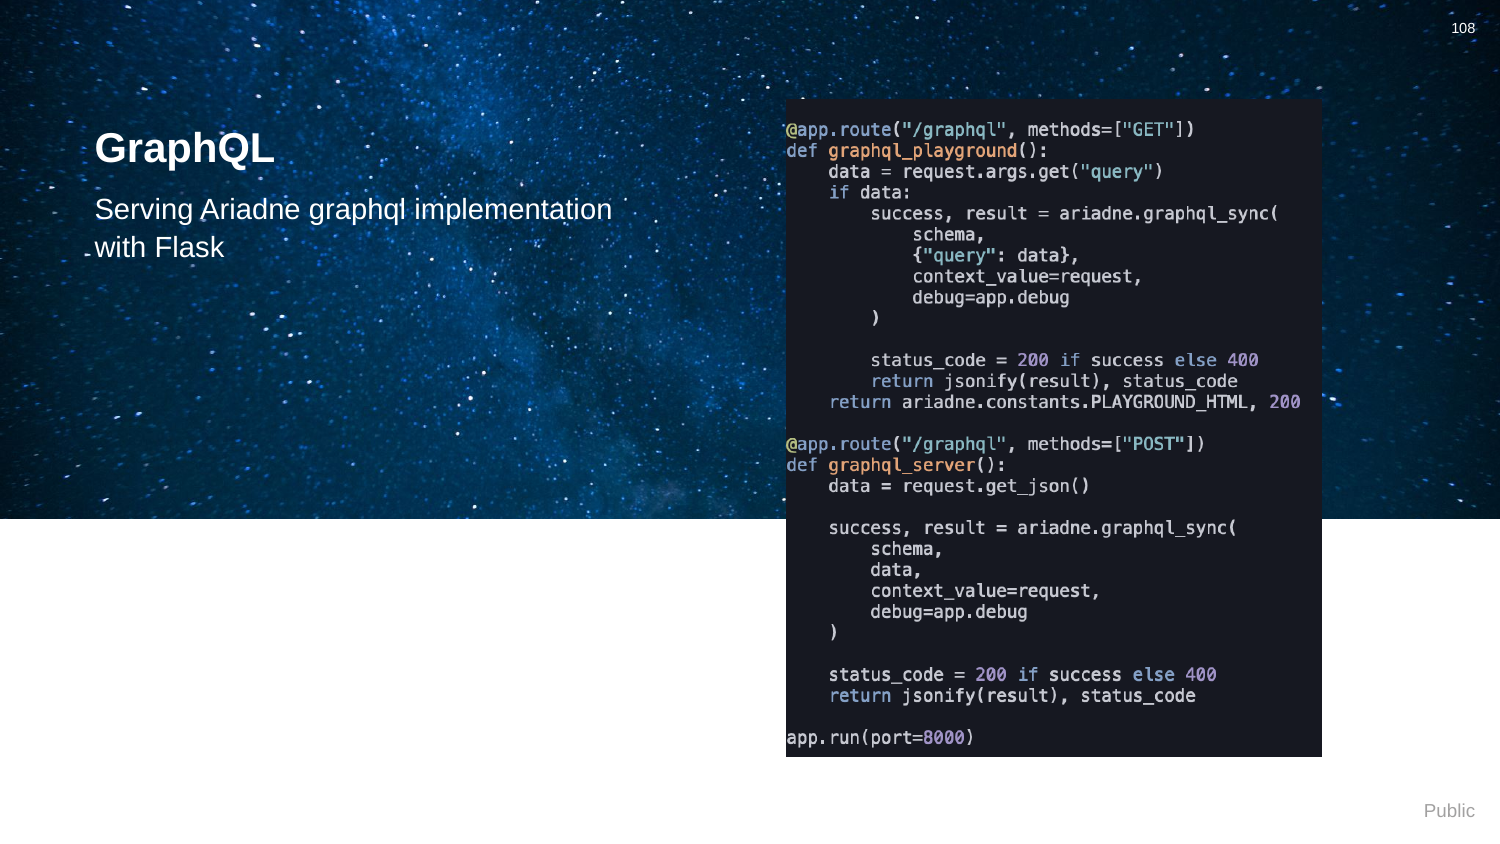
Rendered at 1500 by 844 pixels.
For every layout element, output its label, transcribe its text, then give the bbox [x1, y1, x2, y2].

picture [0, 0, 1500, 758]
footer Public [687, 776, 1491, 822]
